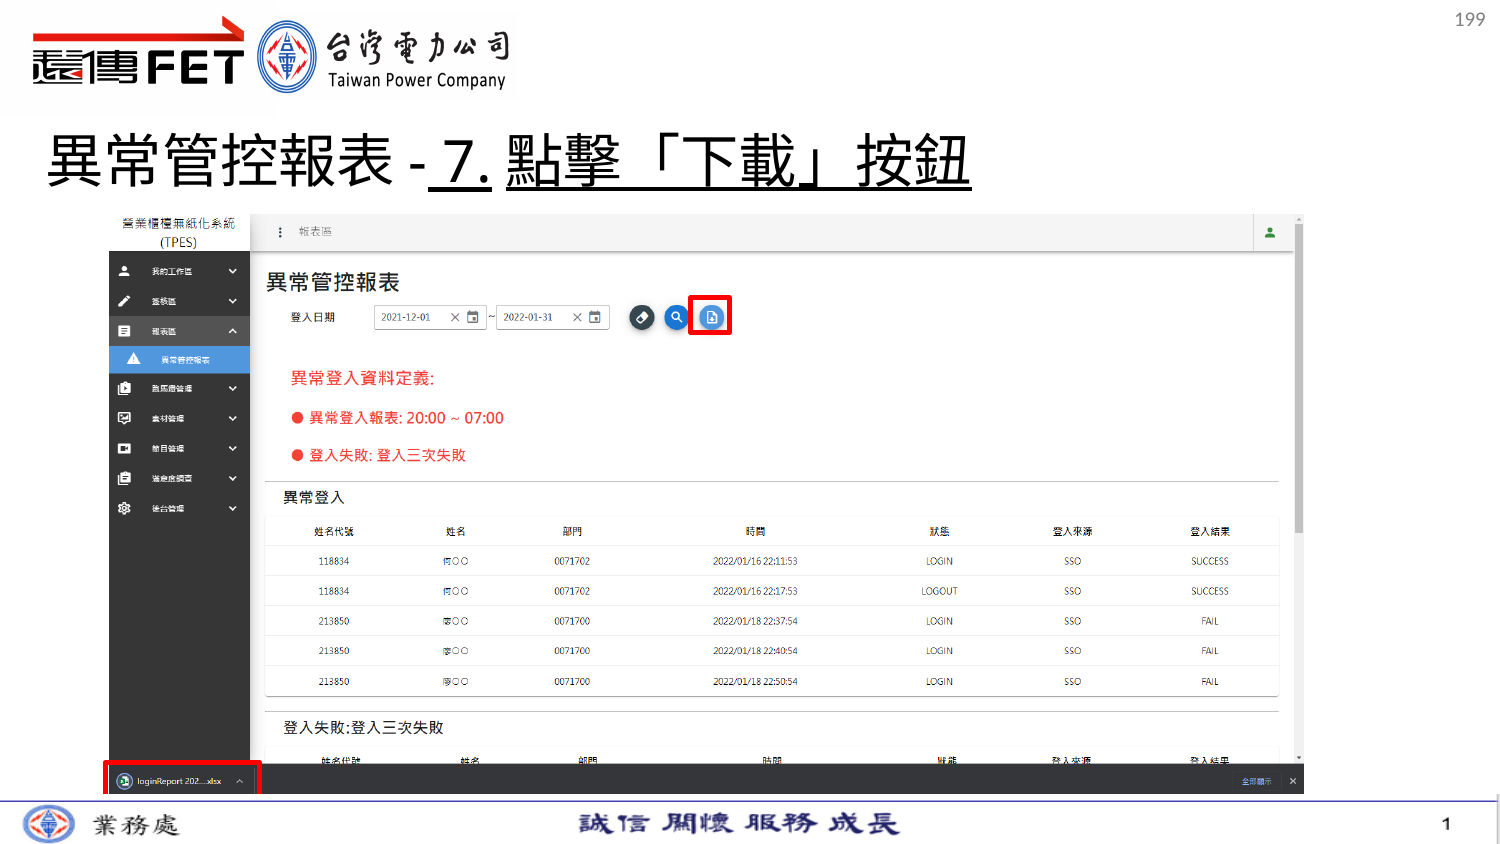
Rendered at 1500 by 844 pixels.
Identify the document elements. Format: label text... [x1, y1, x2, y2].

text_box 異常管控報表- 7.點擊「下載」按鈕 [30, 117, 1500, 217]
picture [0, 213, 1500, 844]
picture [0, 0, 519, 117]
